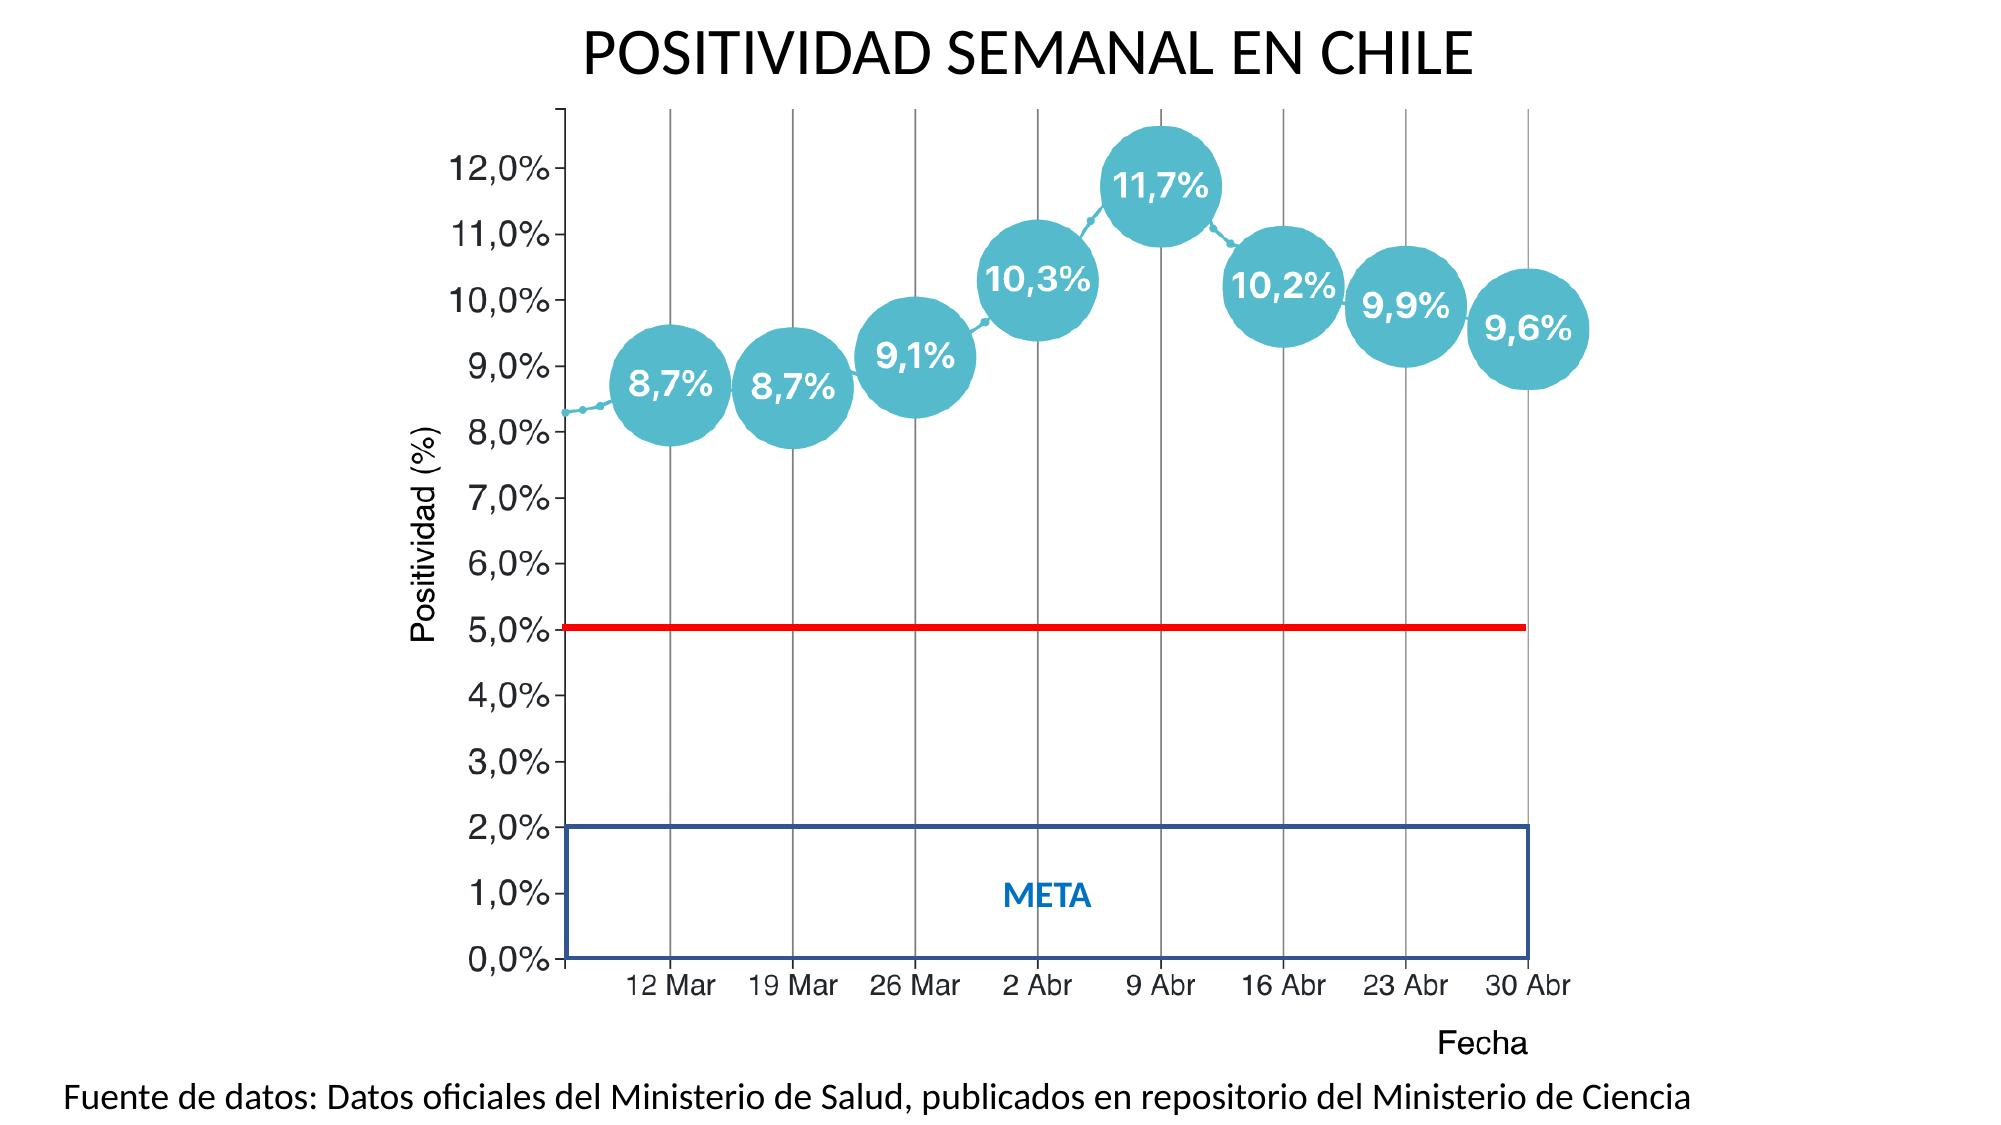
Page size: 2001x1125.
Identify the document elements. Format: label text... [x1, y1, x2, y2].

picture [390, 96, 1630, 1068]
text_box POSITIVIDAD SEMANAL EN CHILE [567, 0, 1491, 96]
